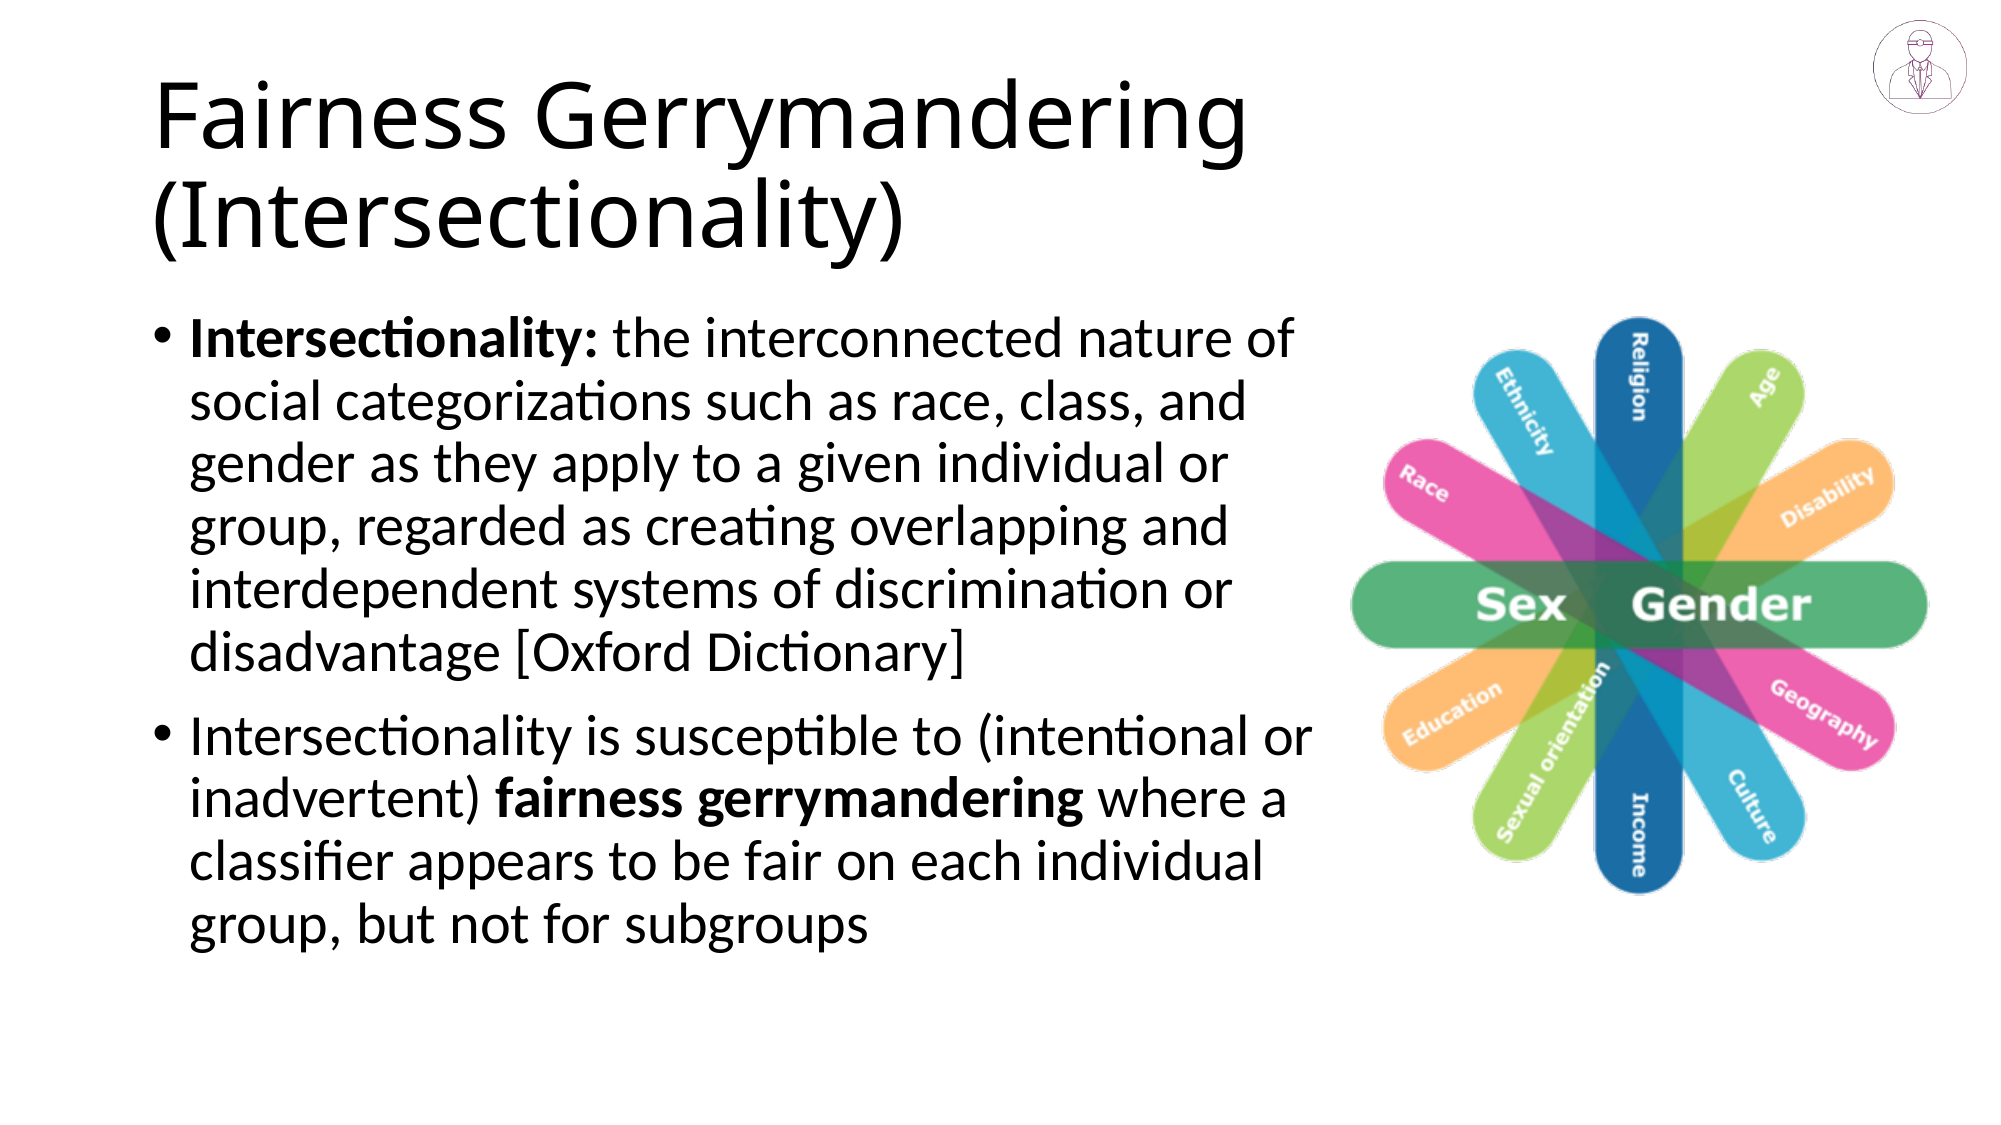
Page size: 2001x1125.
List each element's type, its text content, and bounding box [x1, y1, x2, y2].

title Fairness Gerrymandering (Intersectionality) [137, 59, 1863, 278]
picture [1338, 304, 1939, 905]
list Intersectionality: the interconnected nature of social categorizations such as race, class, and gender as they apply to a given individual or group, regarded as creating overlapping and interdependent systems of discrimination or disadvantage [Oxford Dictionary] Intersectionality is susceptible to (intentional or inadvertent) fairness gerrymandering where a classifier appears to be fair on each individual group, but not for subgroups [137, 299, 1373, 1014]
picture [1873, 20, 1967, 114]
